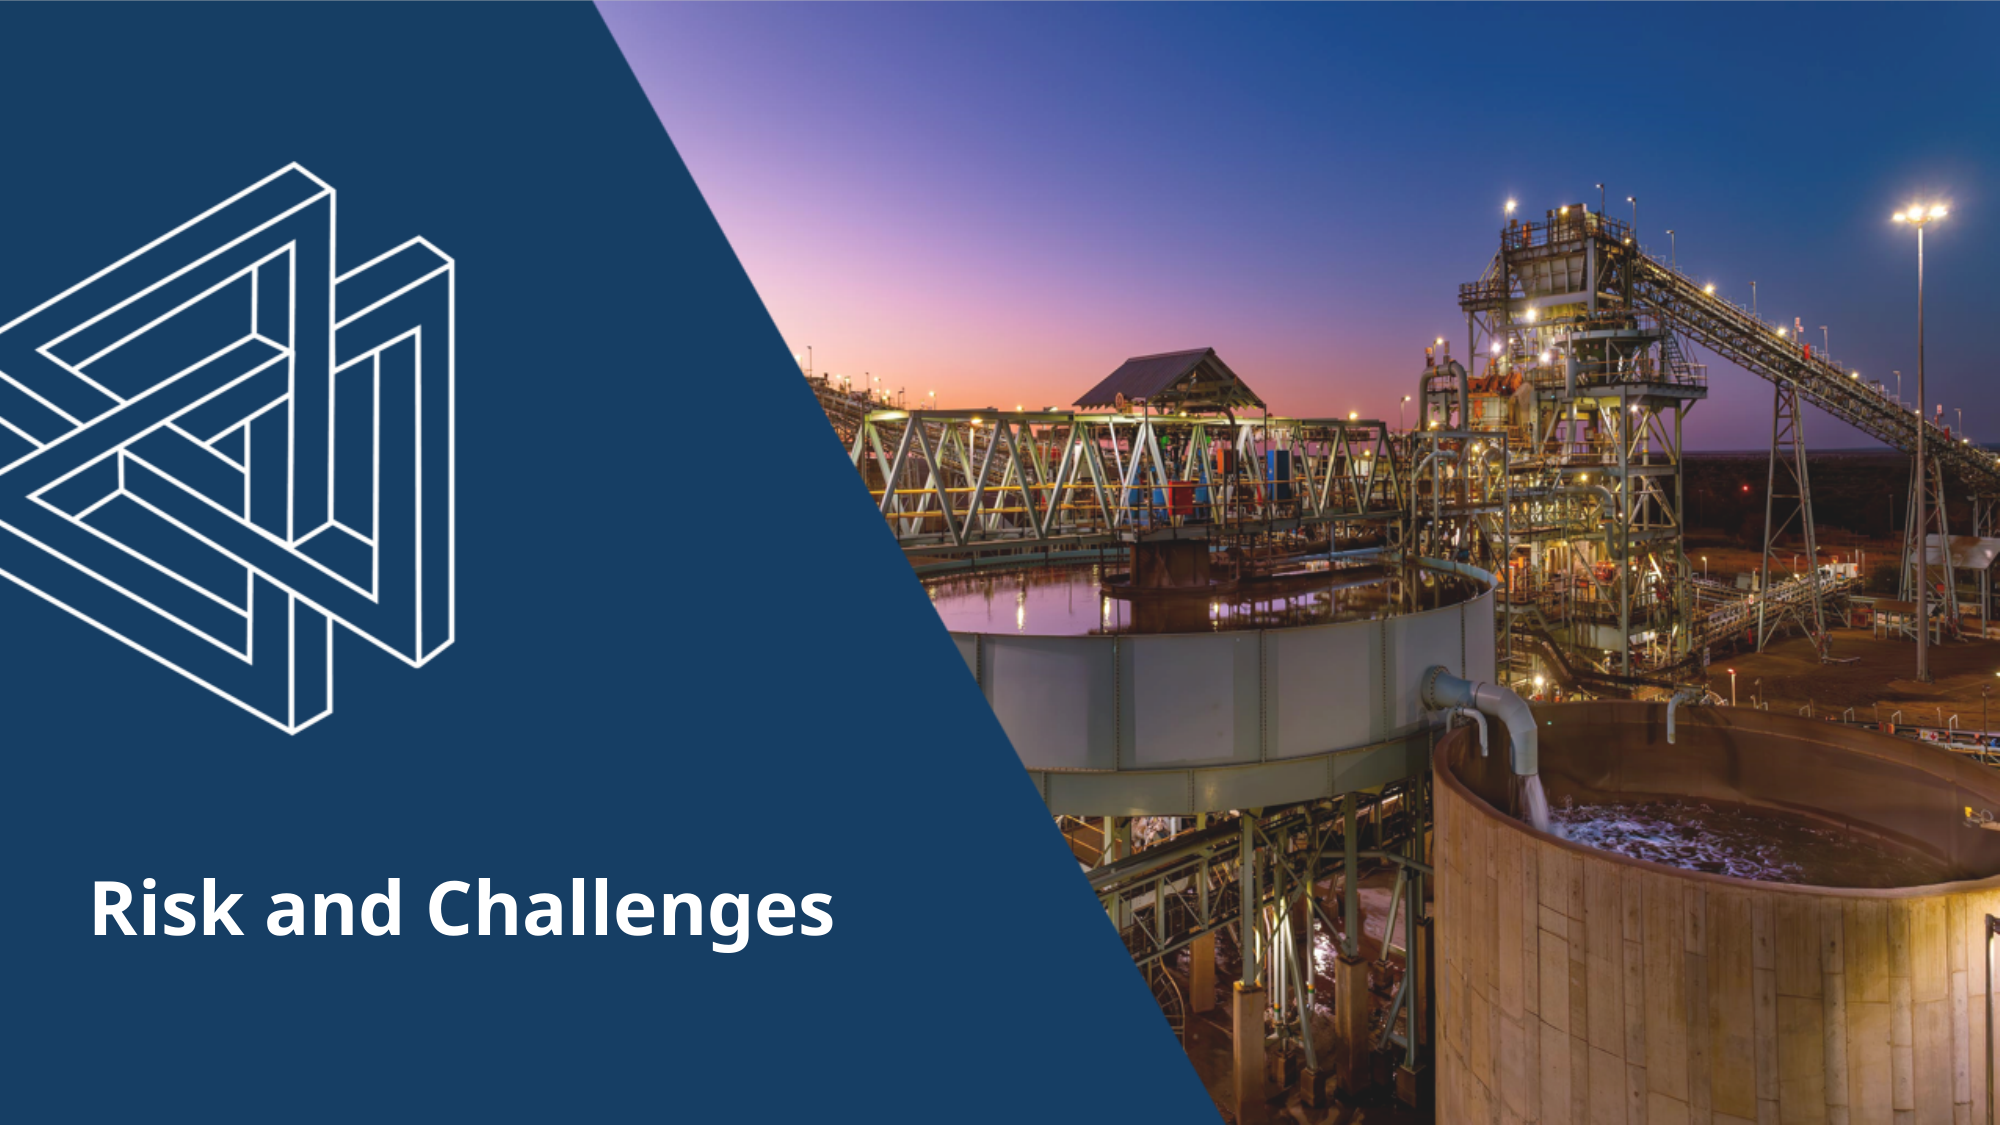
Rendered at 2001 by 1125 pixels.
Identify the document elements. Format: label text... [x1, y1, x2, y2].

text_box Risk and Challenges [74, 863, 1149, 960]
picture [0, 0, 2000, 1125]
